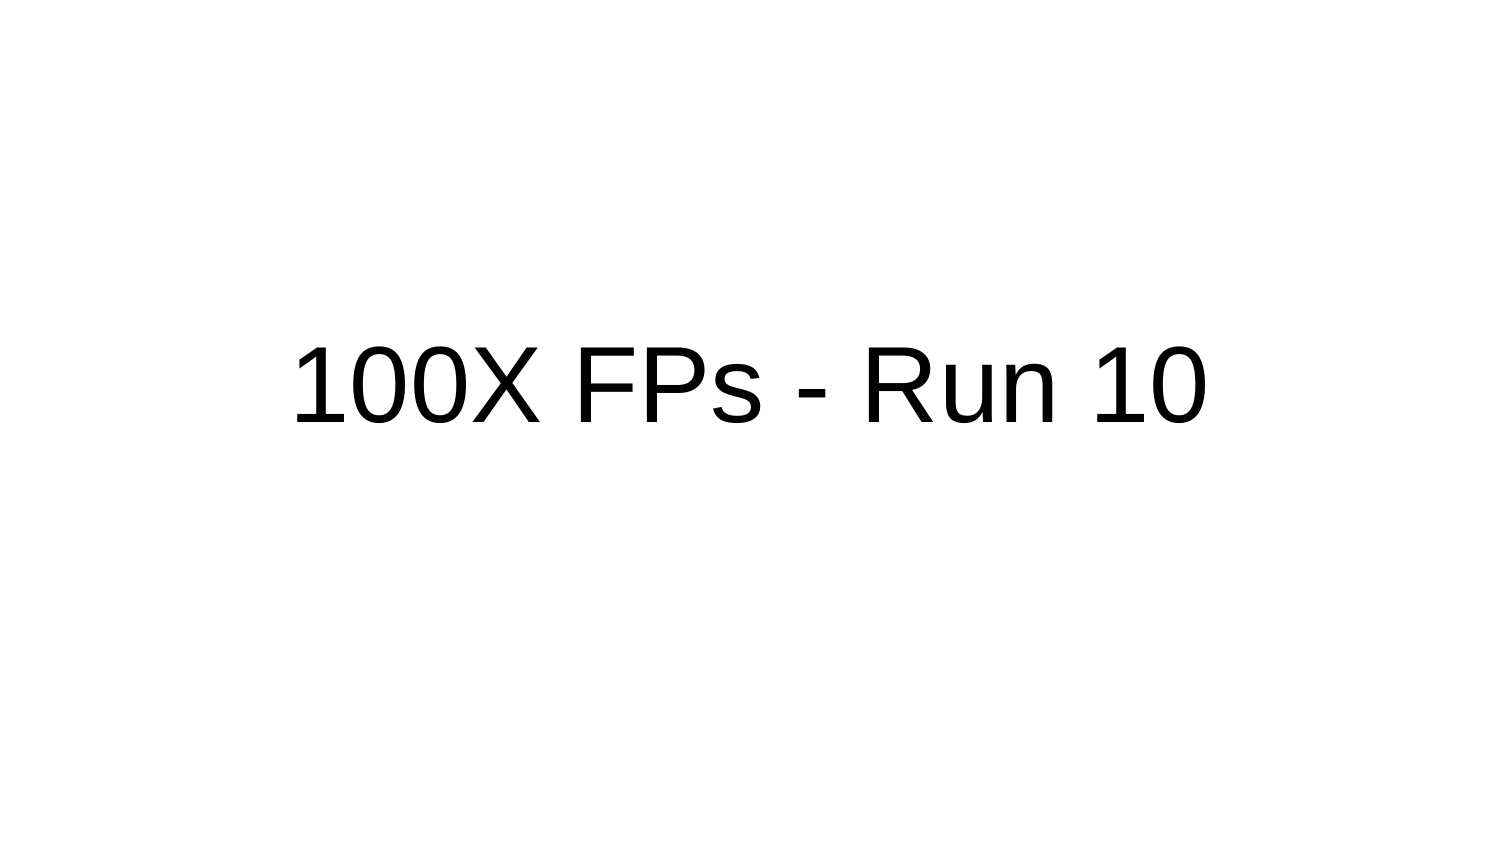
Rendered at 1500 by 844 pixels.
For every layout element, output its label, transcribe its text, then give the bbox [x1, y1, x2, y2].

title 100X FPs - Run 10 [51, 122, 1449, 459]
